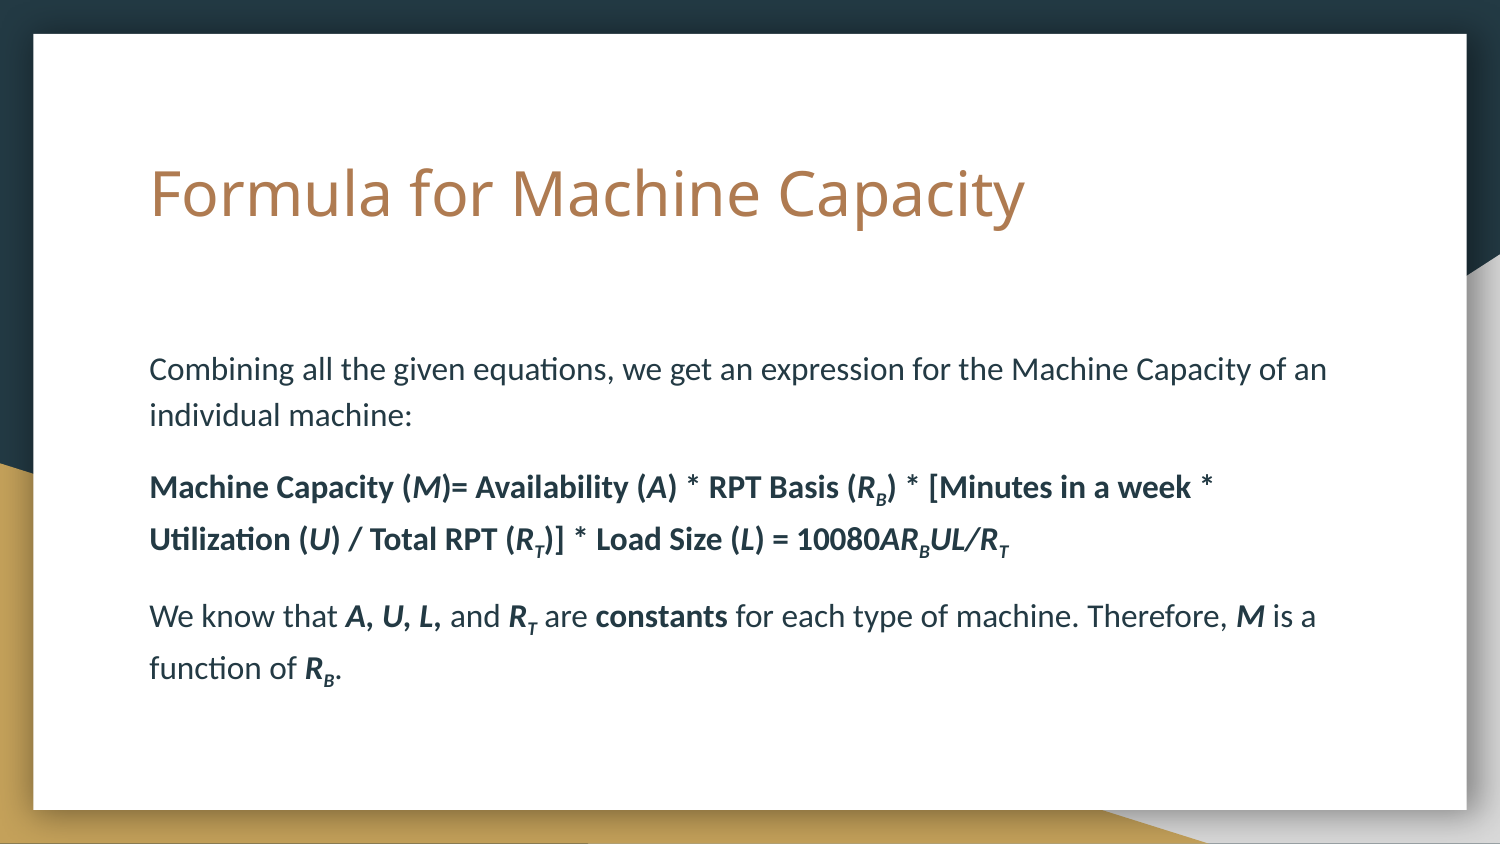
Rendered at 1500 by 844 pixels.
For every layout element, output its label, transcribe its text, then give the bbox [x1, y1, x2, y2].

list Combining all the given equations, we get an expression for the Machine Capacity of an individual machine: Machine Capacity (M)= Availability (A) * RPT Basis (RB) * [Minutes in a week * Utilization (U) / Total RPT (RT)] * Load Size (L) = 10080ARBUL/RT We know that A, U, L, and RT are constants for each type of machine. Therefore, M is a function of RB. [134, 326, 1366, 729]
title Formula for Machine Capacity [134, 138, 1366, 296]
